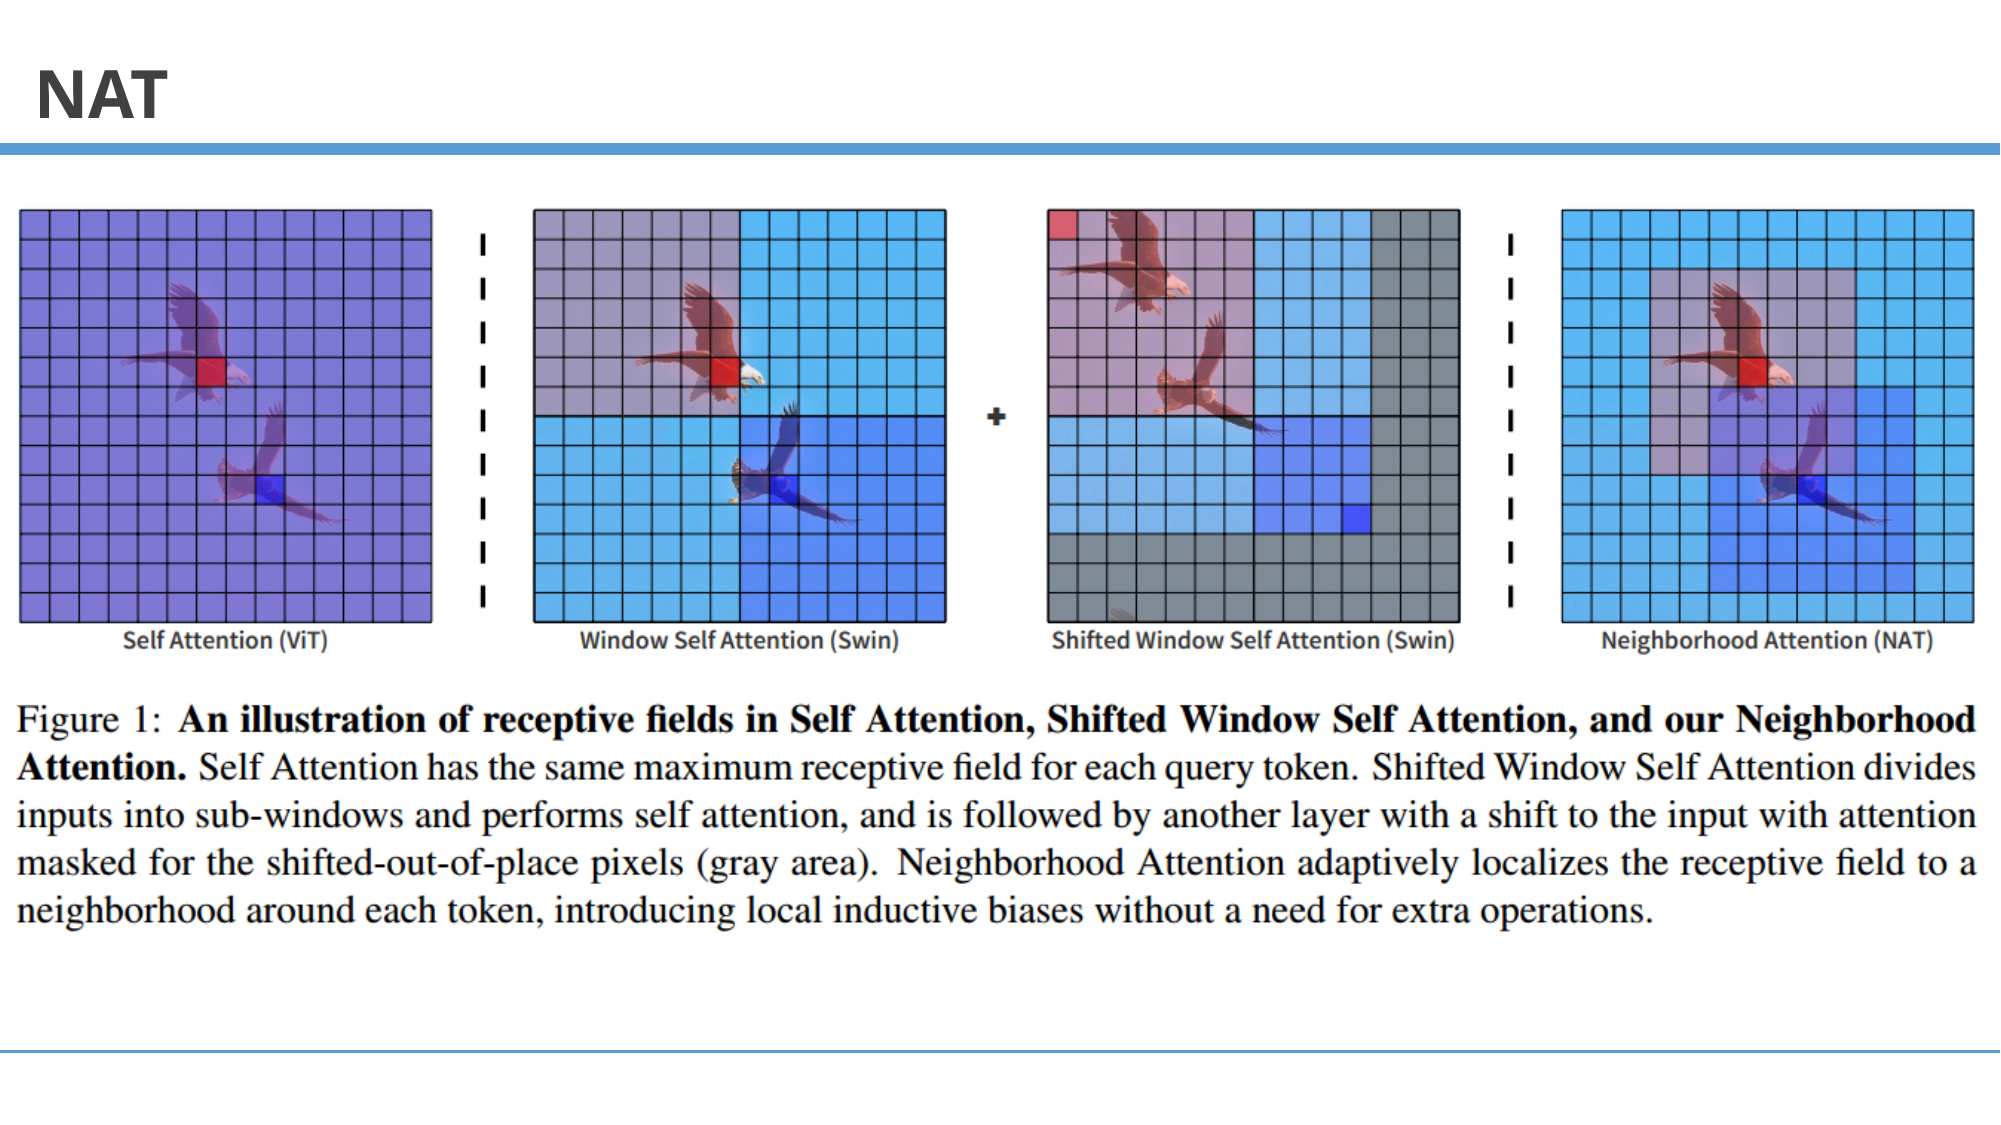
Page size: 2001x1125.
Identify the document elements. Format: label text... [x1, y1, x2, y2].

text_box NAT [19, 44, 185, 140]
picture [0, 183, 2000, 942]
